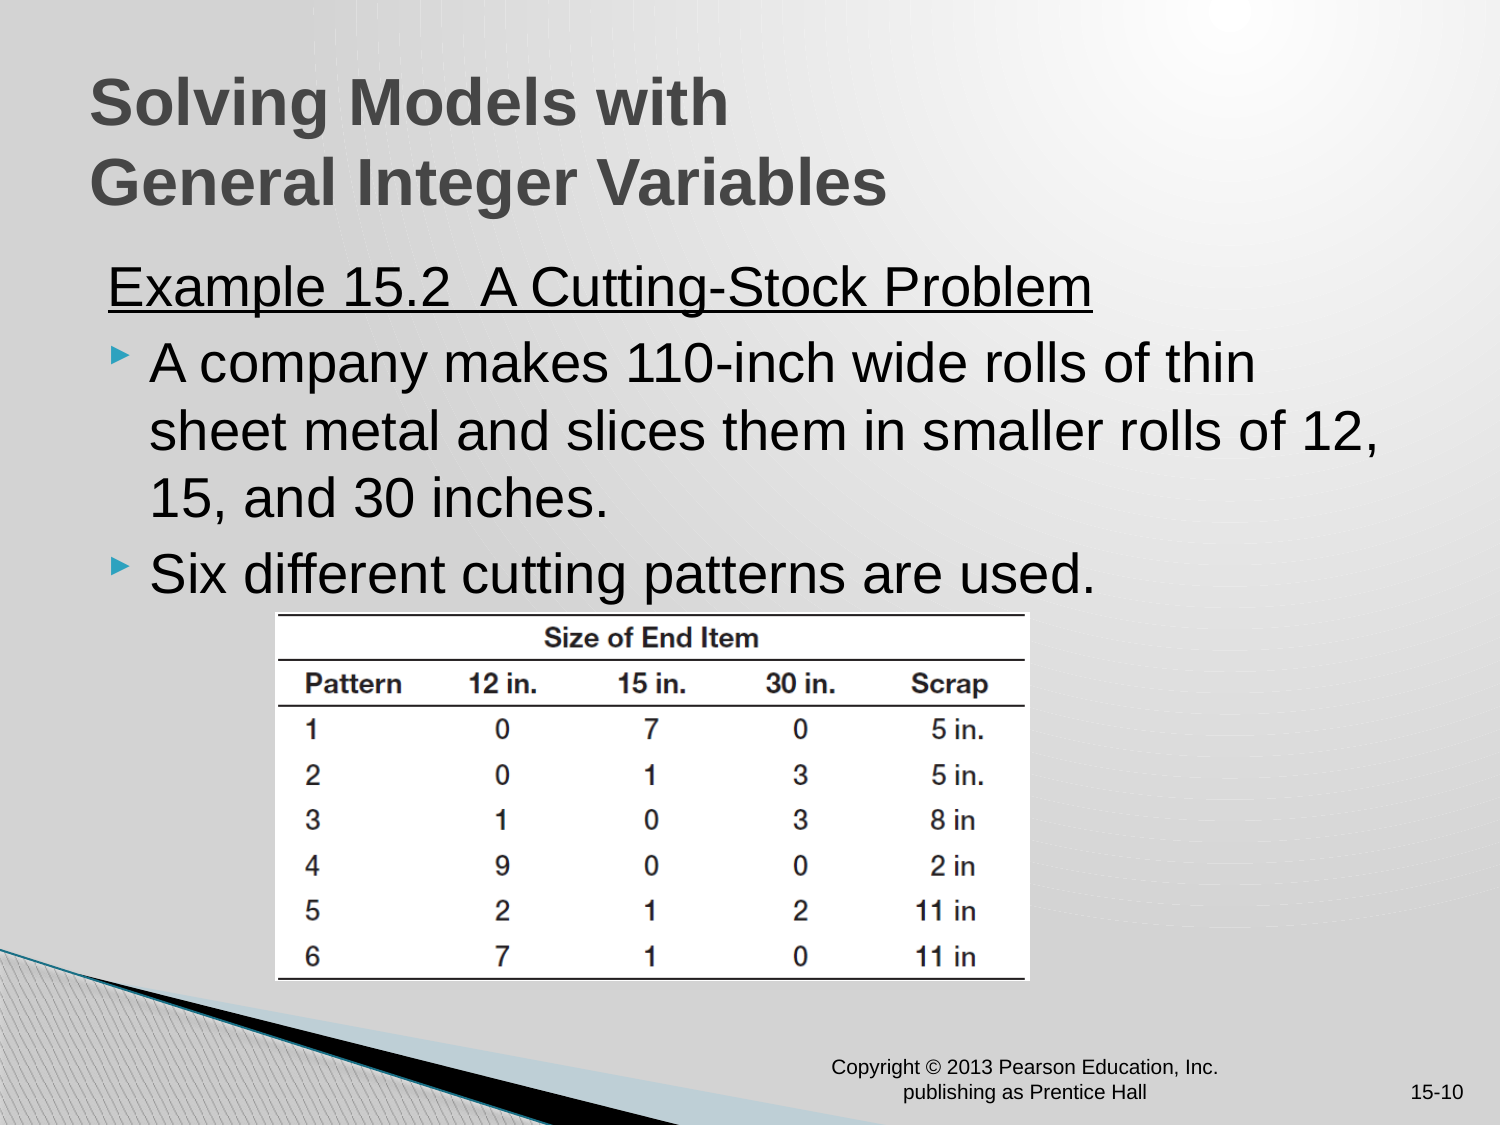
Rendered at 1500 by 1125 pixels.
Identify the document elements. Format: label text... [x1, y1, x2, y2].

picture [274, 612, 1030, 981]
footer Copyright © 2013 Pearson Education, Inc. publishing as Prentice Hall [812, 1051, 1238, 1112]
list Example 15.2 A Cutting-Stock Problem A company makes 110-inch wide rolls of thin sheet metal and slices them in smaller rolls of 12, 15, and 30 inches. Six different cutting patterns are used. [74, 242, 1426, 986]
title Solving Models with General Integer Variables [75, 45, 1425, 233]
slide_number 15-10 [1362, 1051, 1479, 1112]
